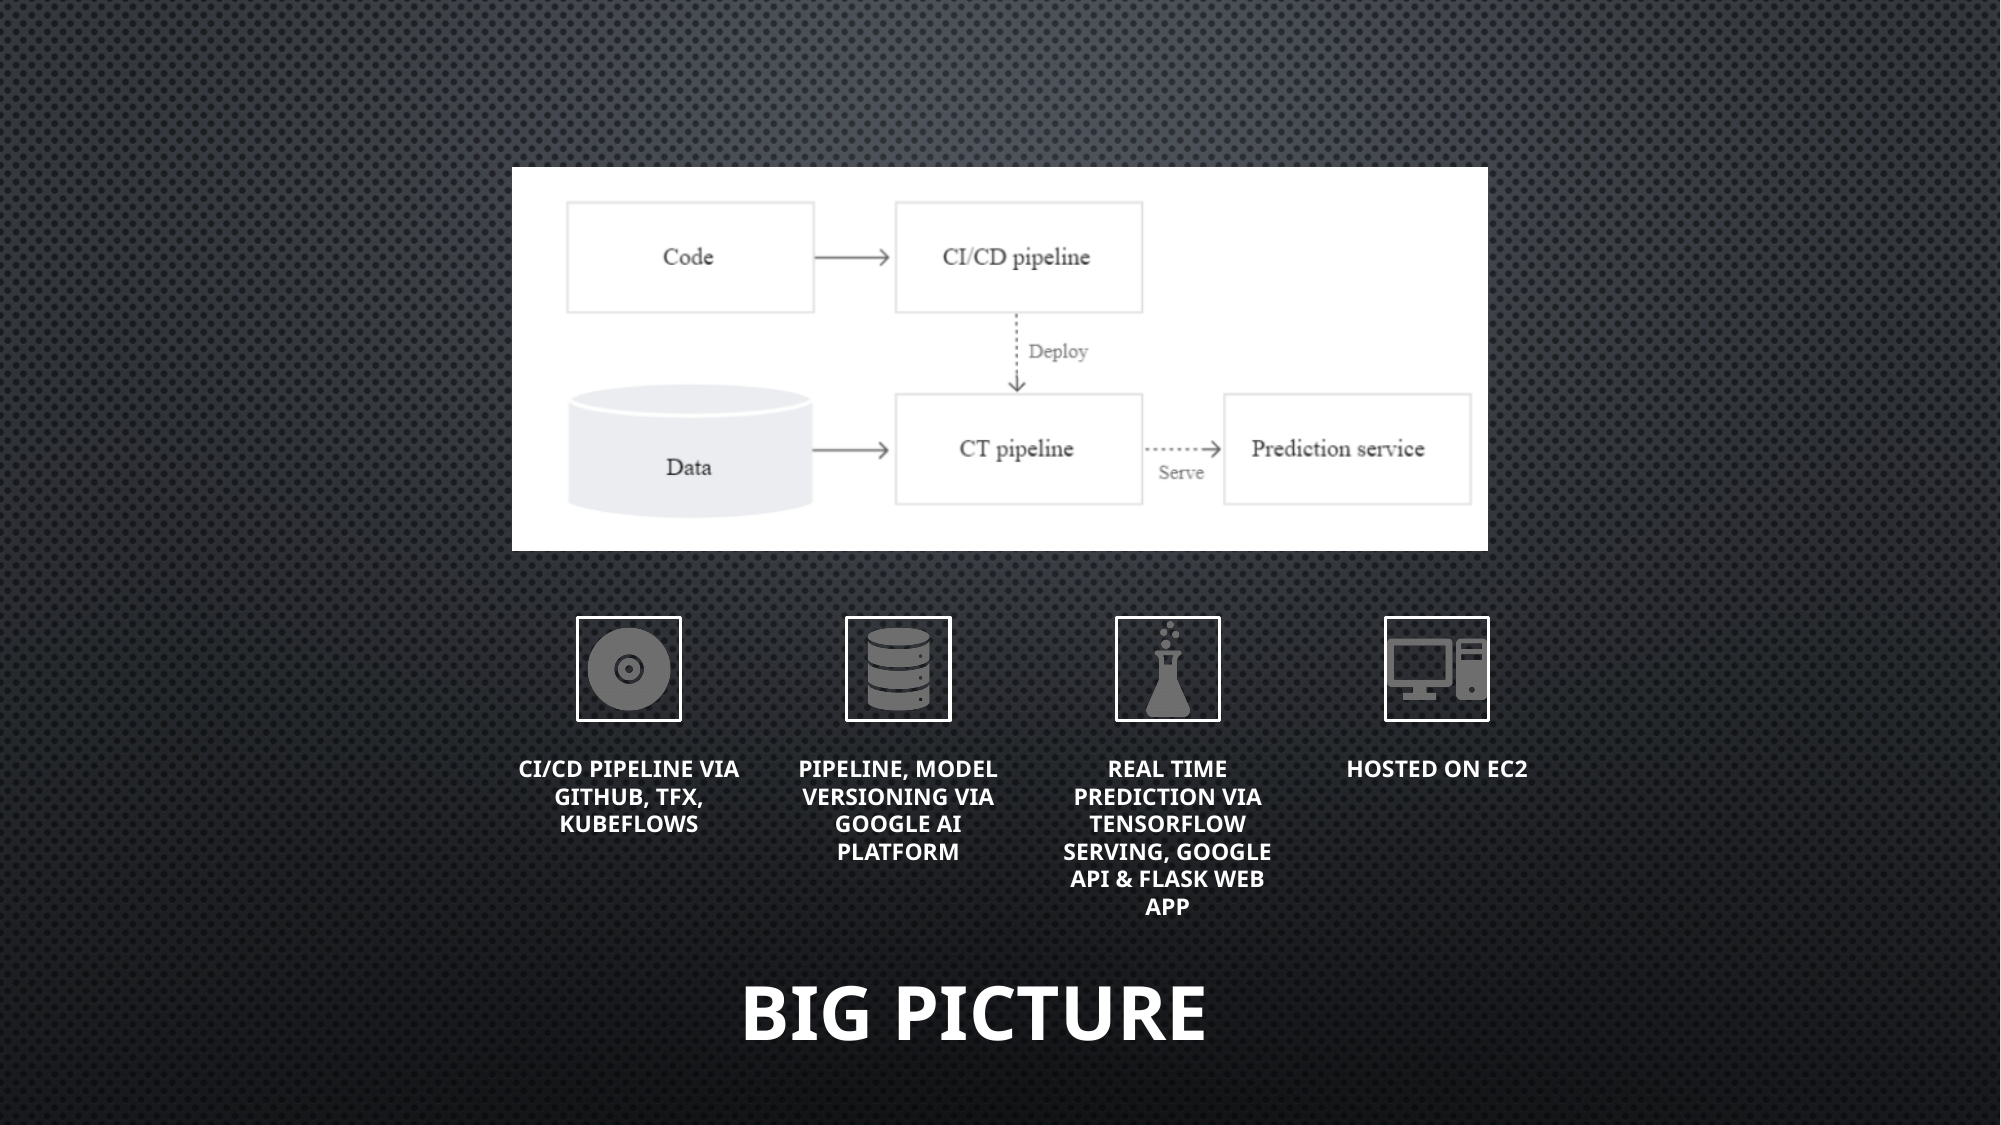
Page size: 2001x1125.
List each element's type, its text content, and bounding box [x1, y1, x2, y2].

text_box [196, 574, 1871, 890]
picture [512, 167, 1488, 551]
text_box BIG PICTURE [724, 957, 1549, 1063]
